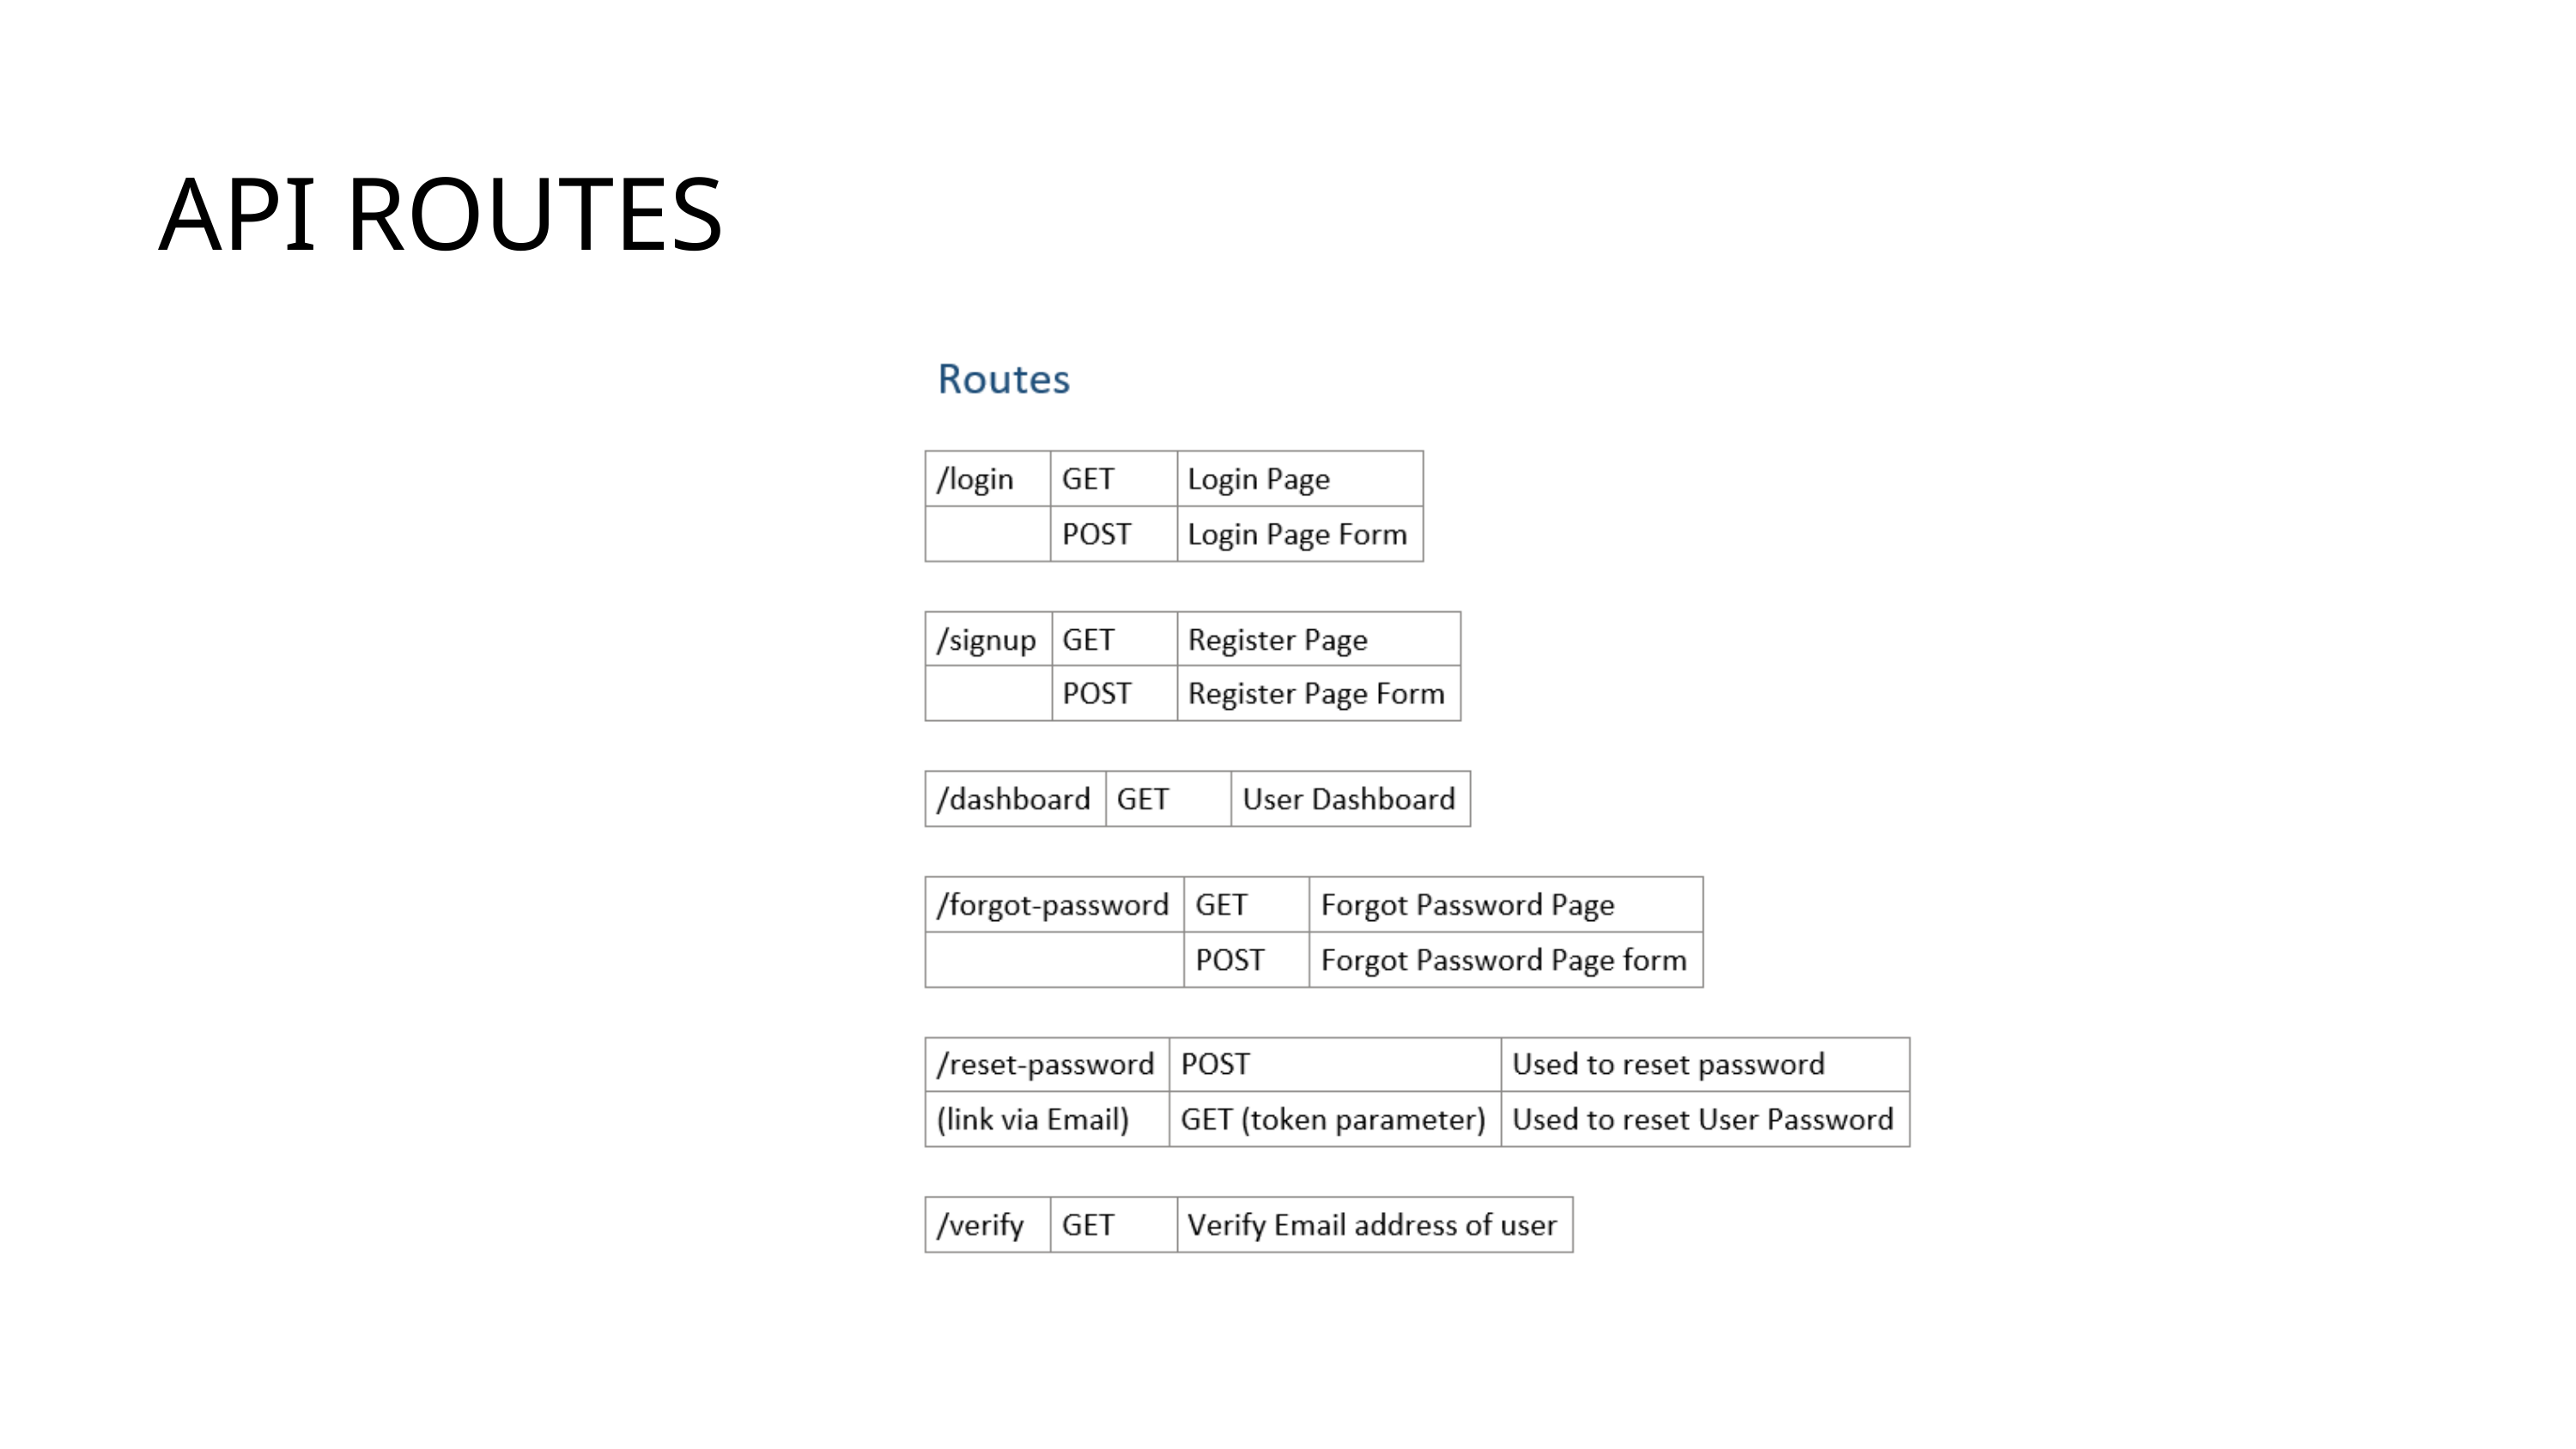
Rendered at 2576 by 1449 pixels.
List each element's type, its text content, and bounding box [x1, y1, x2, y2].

text_box API ROUTES [144, 129, 740, 270]
picture [683, 263, 2432, 1304]
